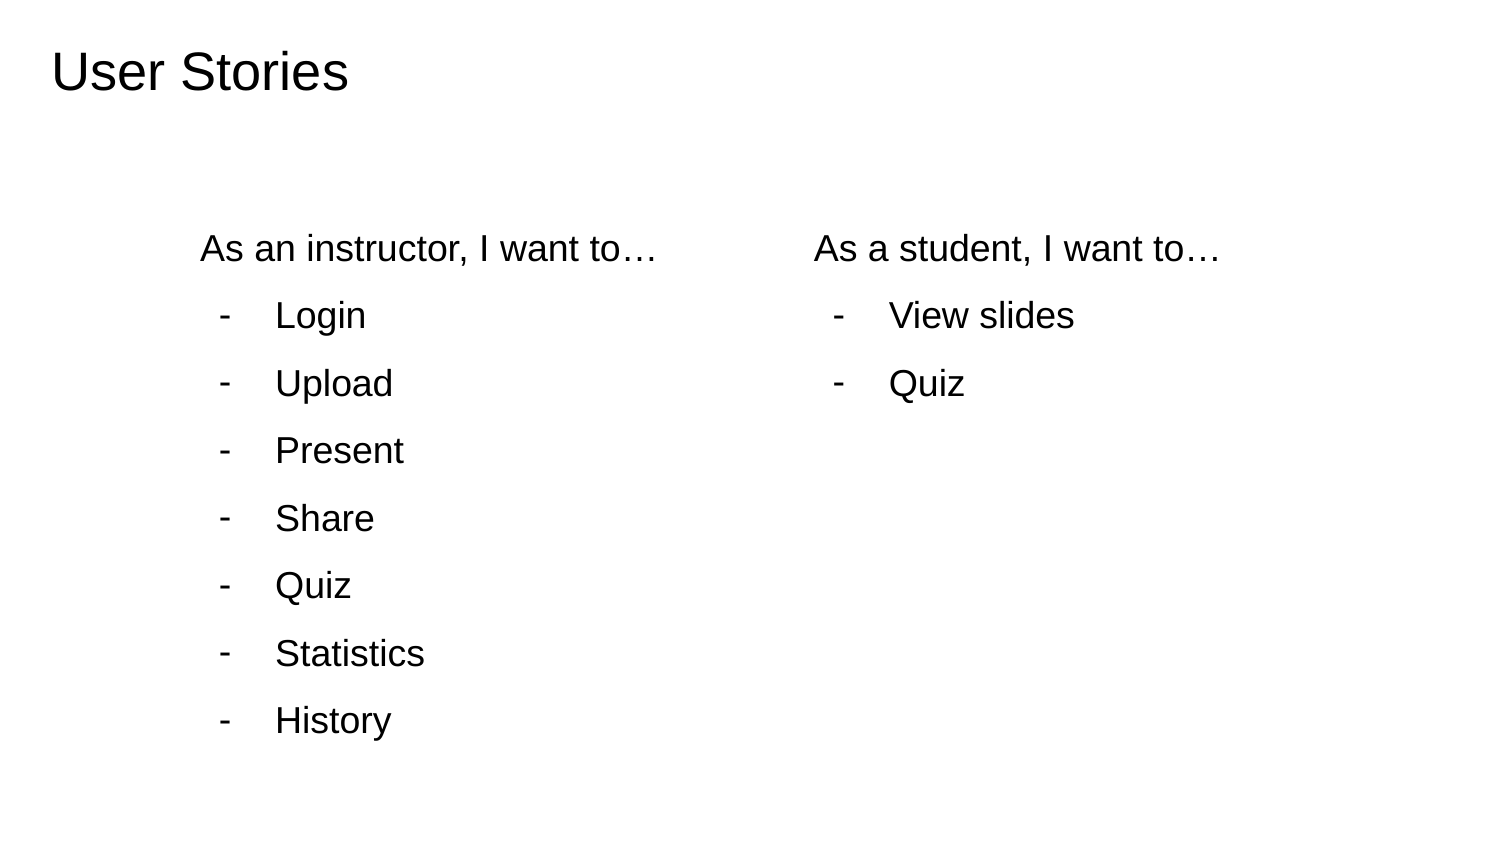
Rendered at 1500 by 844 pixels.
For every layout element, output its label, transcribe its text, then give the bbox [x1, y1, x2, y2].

title User Stories [36, 27, 1266, 111]
text_box As an instructor, I want to… Login Upload Present Share Quiz Statistics History [185, 186, 706, 658]
text_box As a student, I want to… View slides Quiz [798, 186, 1319, 658]
